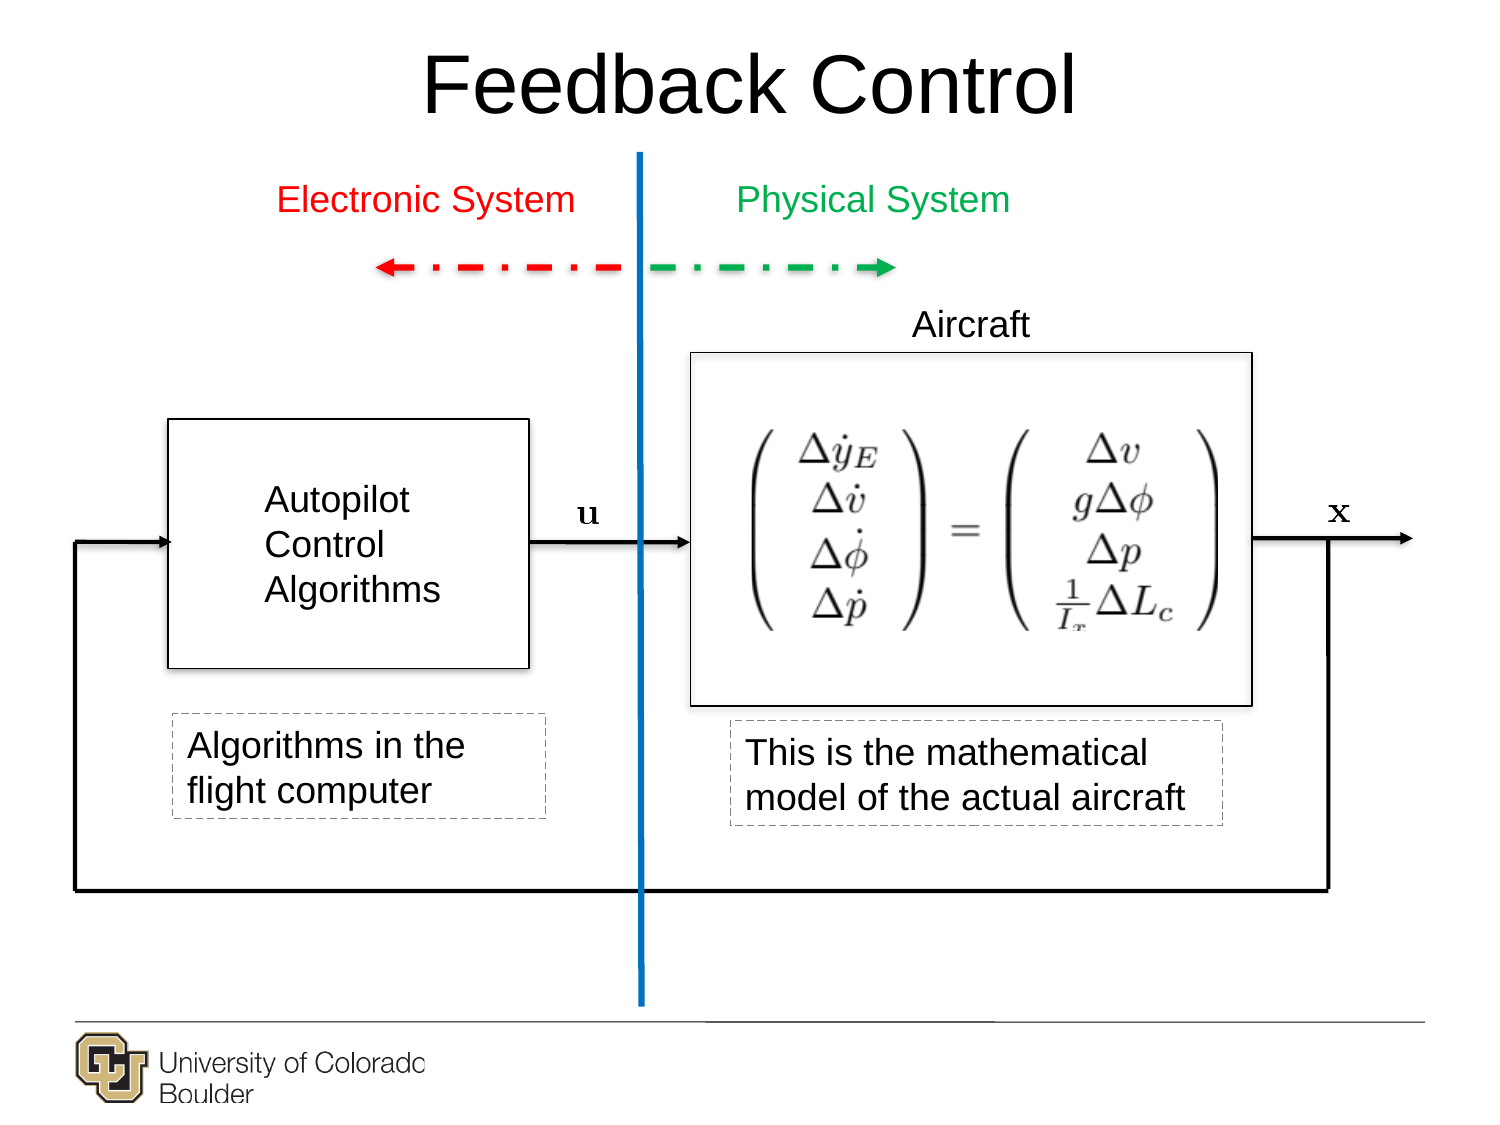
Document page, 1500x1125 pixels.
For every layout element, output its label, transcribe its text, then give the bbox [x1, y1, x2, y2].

picture [751, 428, 1219, 631]
text_box [641, 536, 691, 549]
text_box Autopilot Control Algorithms [249, 467, 456, 618]
title Feedback Control [75, 26, 1425, 134]
text_box [74, 535, 172, 549]
picture [1328, 505, 1350, 522]
text_box [375, 261, 621, 274]
text_box [1252, 532, 1413, 545]
text_box Algorithms in the flight computer [172, 713, 546, 819]
picture [577, 506, 599, 524]
text_box Electronic System [261, 168, 591, 228]
text_box [690, 352, 1252, 707]
text_box [650, 261, 896, 274]
text_box [168, 419, 530, 669]
text_box This is the mathematical model of the actual aircraft [730, 720, 1223, 826]
text_box Physical System [721, 168, 1026, 228]
text_box Aircraft [897, 292, 1046, 353]
